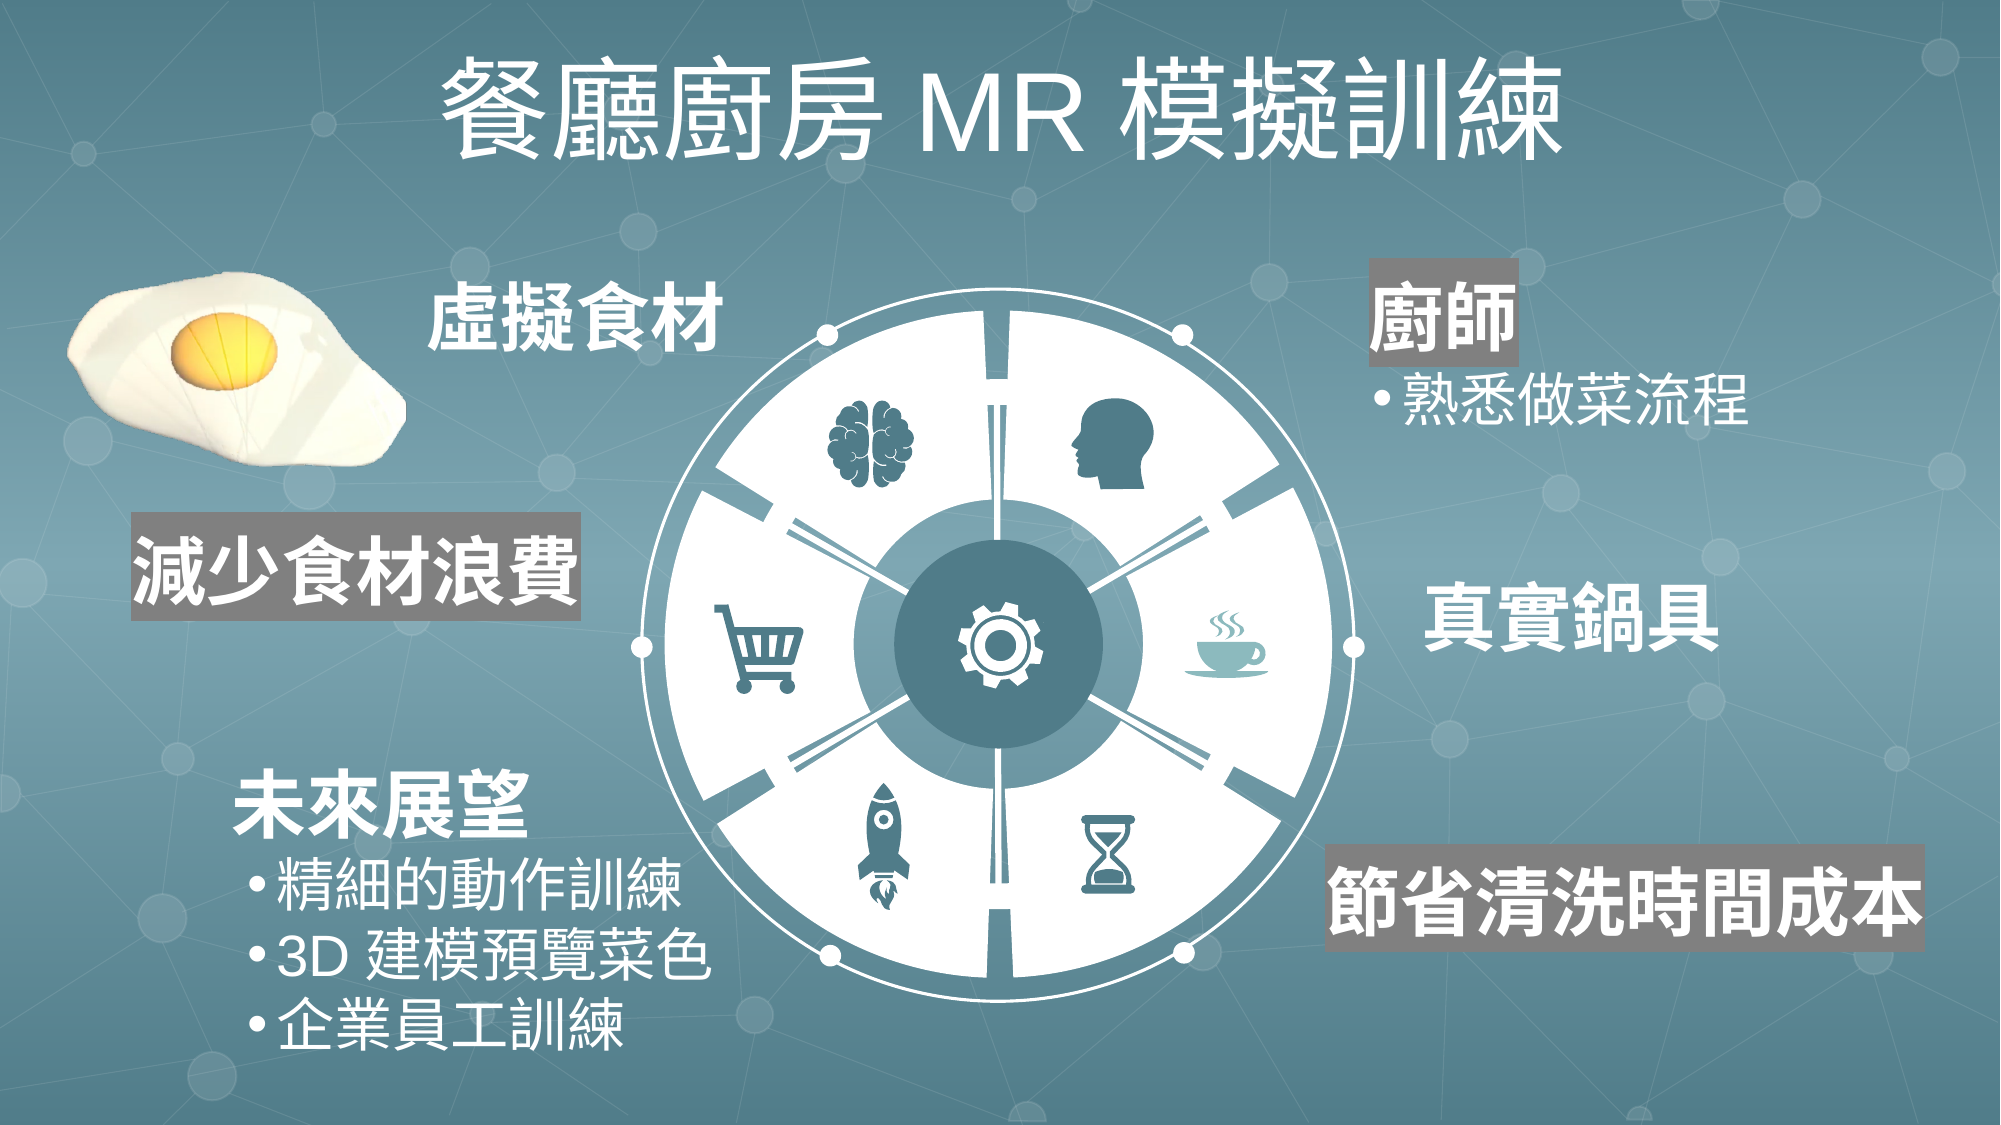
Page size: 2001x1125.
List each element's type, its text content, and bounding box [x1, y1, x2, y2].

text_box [1312, 262, 1833, 369]
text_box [85, 750, 785, 1068]
text_box 熟悉做菜流程 [1365, 355, 1910, 441]
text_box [1310, 848, 1952, 1046]
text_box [427, 262, 741, 370]
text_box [1332, 369, 1365, 848]
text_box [630, 370, 664, 750]
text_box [1071, 398, 1154, 490]
list 餐廳廚房MR模擬訓練 [53, 55, 1952, 175]
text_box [1406, 563, 1871, 670]
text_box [101, 516, 600, 623]
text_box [664, 310, 1332, 978]
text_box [785, 978, 1310, 1002]
picture [25, 257, 427, 515]
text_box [741, 289, 1312, 310]
